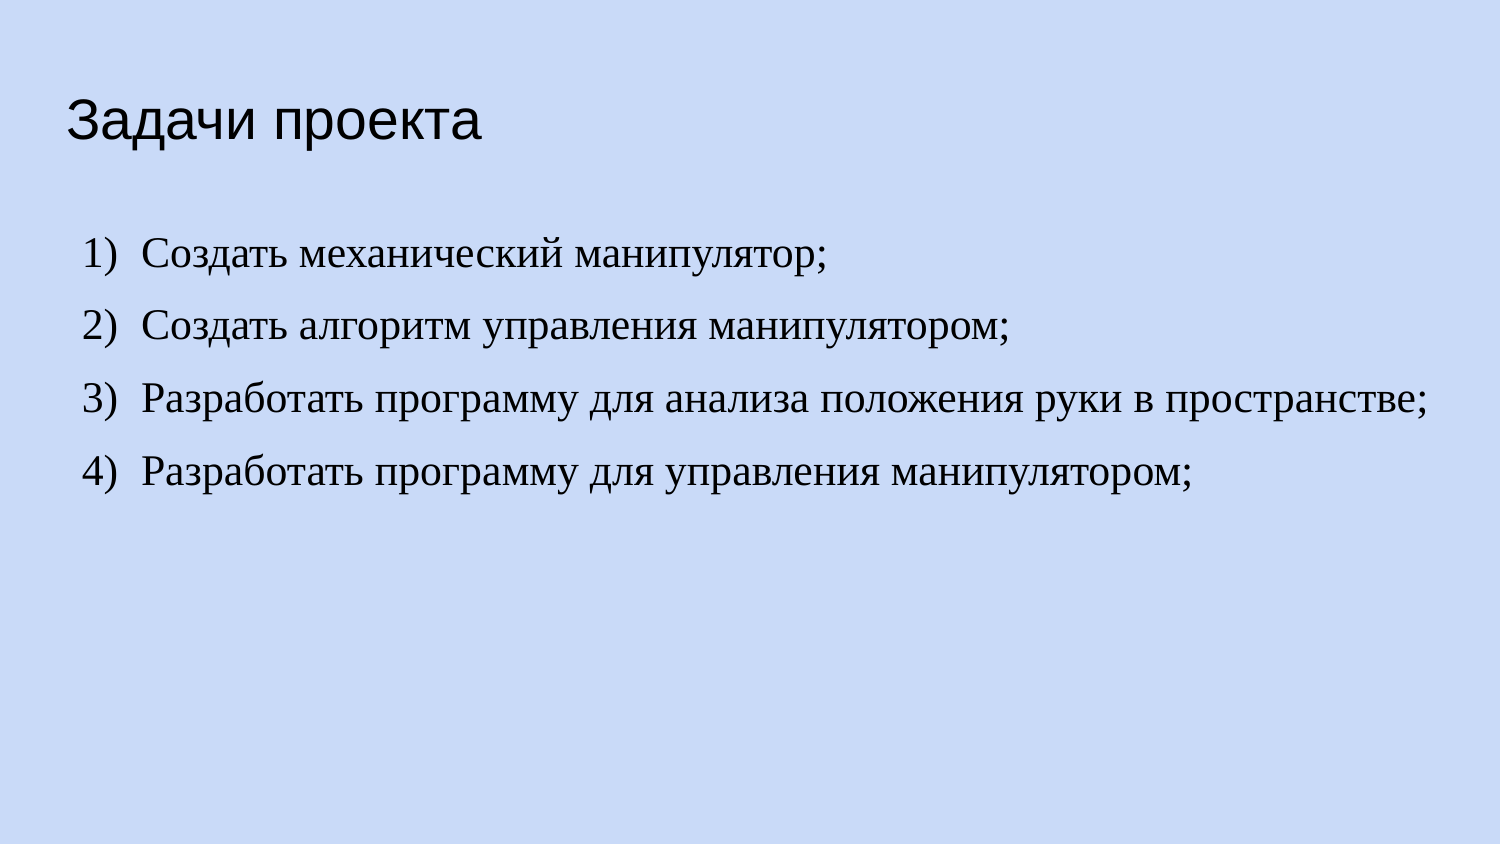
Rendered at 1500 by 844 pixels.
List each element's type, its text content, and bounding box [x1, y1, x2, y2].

list Создать механический манипулятор; Создать алгоритм управления манипулятором; Разработать программу для анализа положения руки в пространстве; Разработать программу для управления манипулятором; [51, 189, 1449, 750]
title Задачи проекта [51, 72, 1449, 167]
